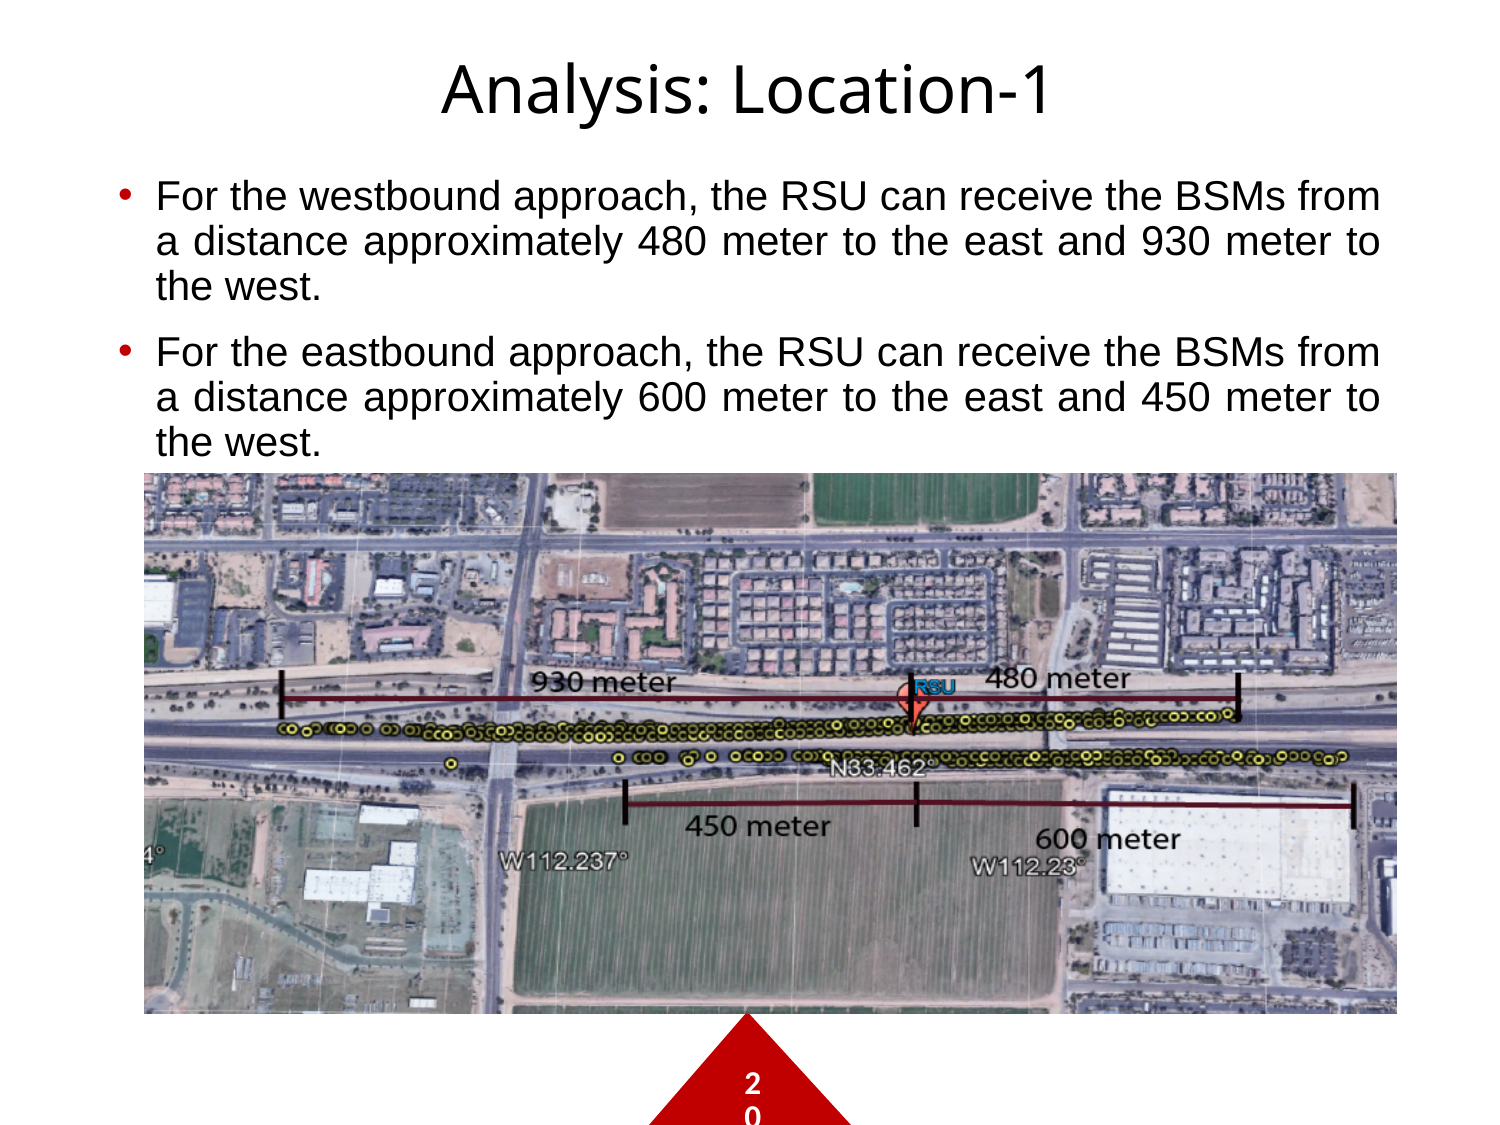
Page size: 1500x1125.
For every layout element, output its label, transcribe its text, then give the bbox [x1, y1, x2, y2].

title Analysis: Location-1 [103, 0, 1397, 166]
text_box [649, 1014, 851, 1125]
slide_number 20 [729, 1051, 771, 1112]
picture [144, 473, 1397, 1014]
list For the westbound approach, the RSU can receive the BSMs from a distance approximately 480 meter to the east and 930 meter to the west. For the eastbound approach, the RSU can receive the BSMs from a distance approximately 600 meter to the east and 450 meter to the west. [103, 166, 1397, 903]
